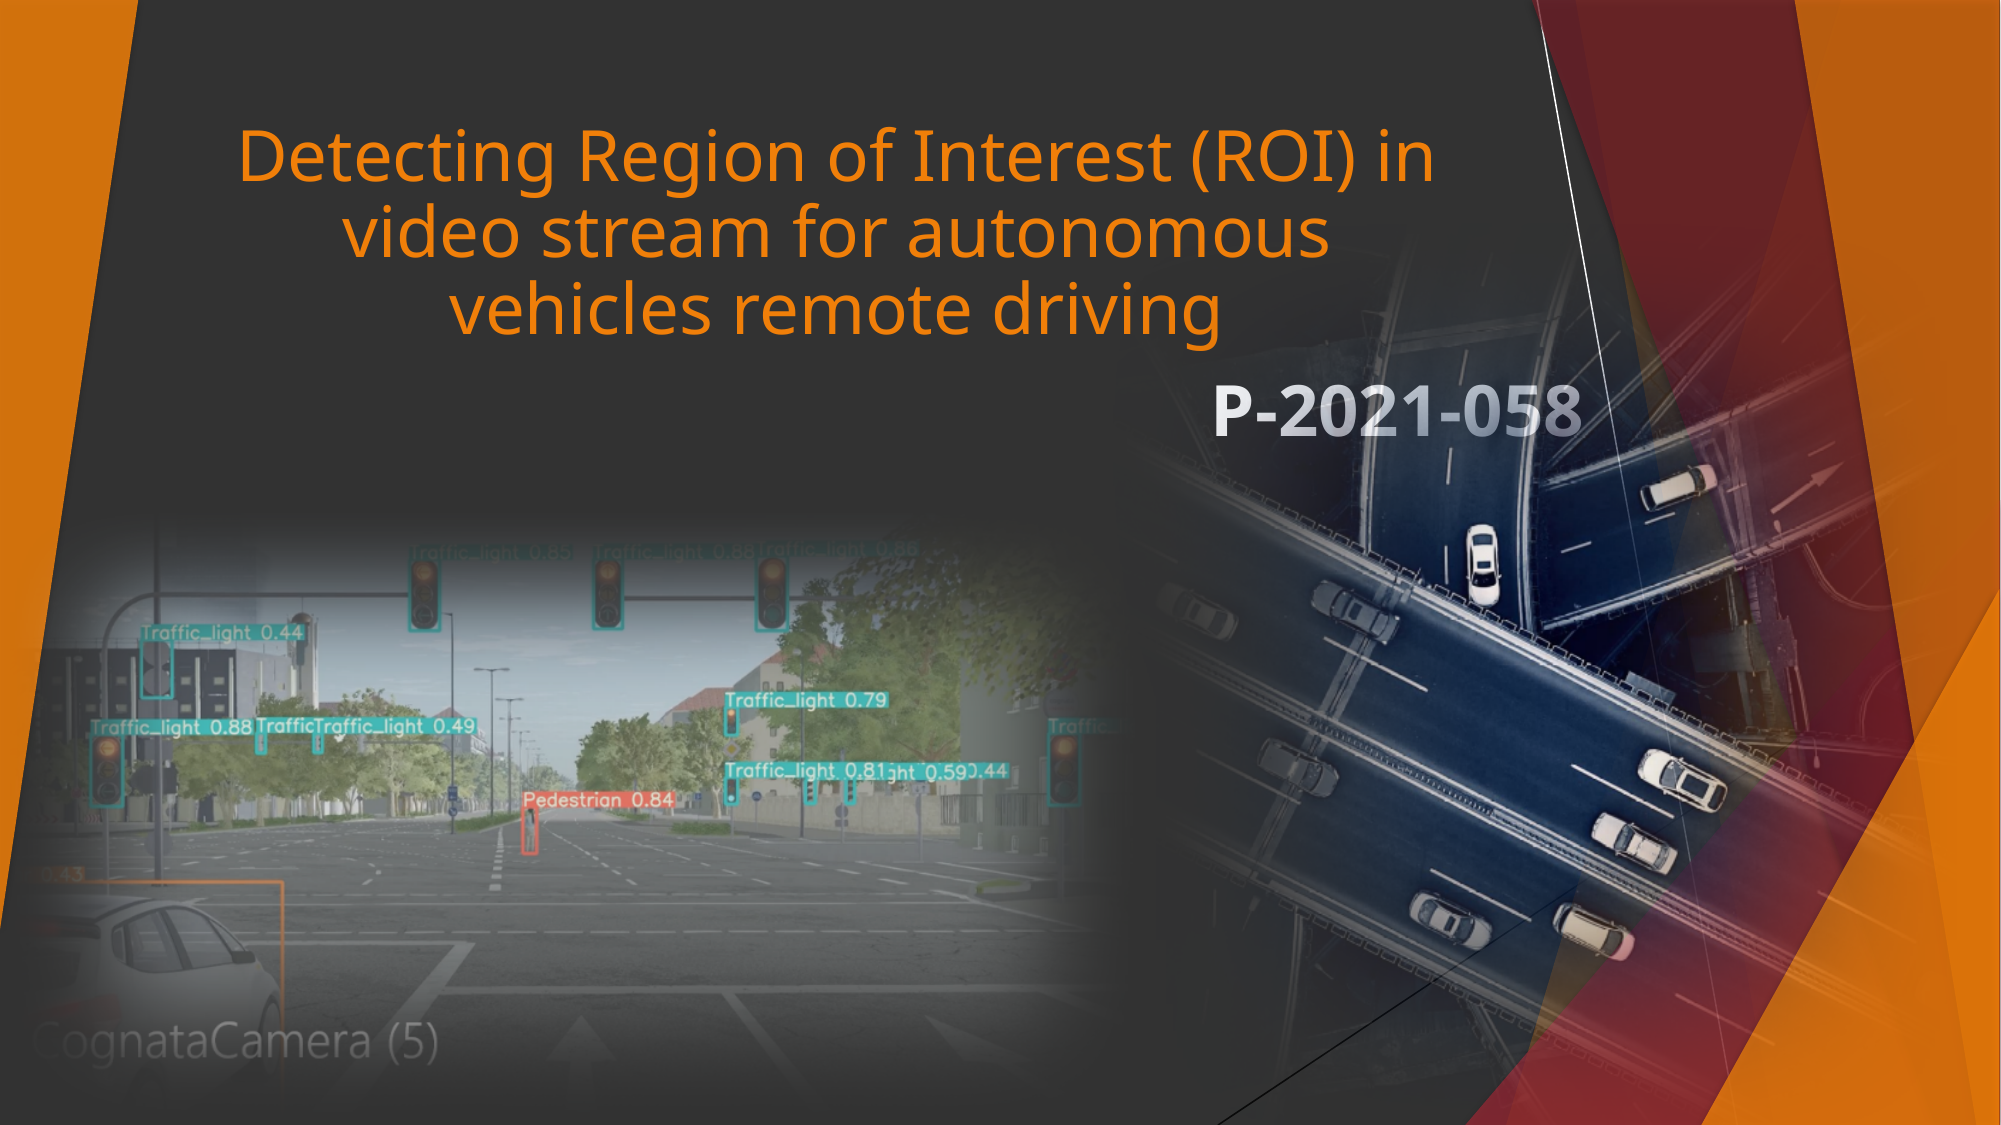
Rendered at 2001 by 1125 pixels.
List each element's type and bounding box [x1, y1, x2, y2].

text_box [0, 0, 2000, 1125]
picture [0, 211, 1969, 1125]
